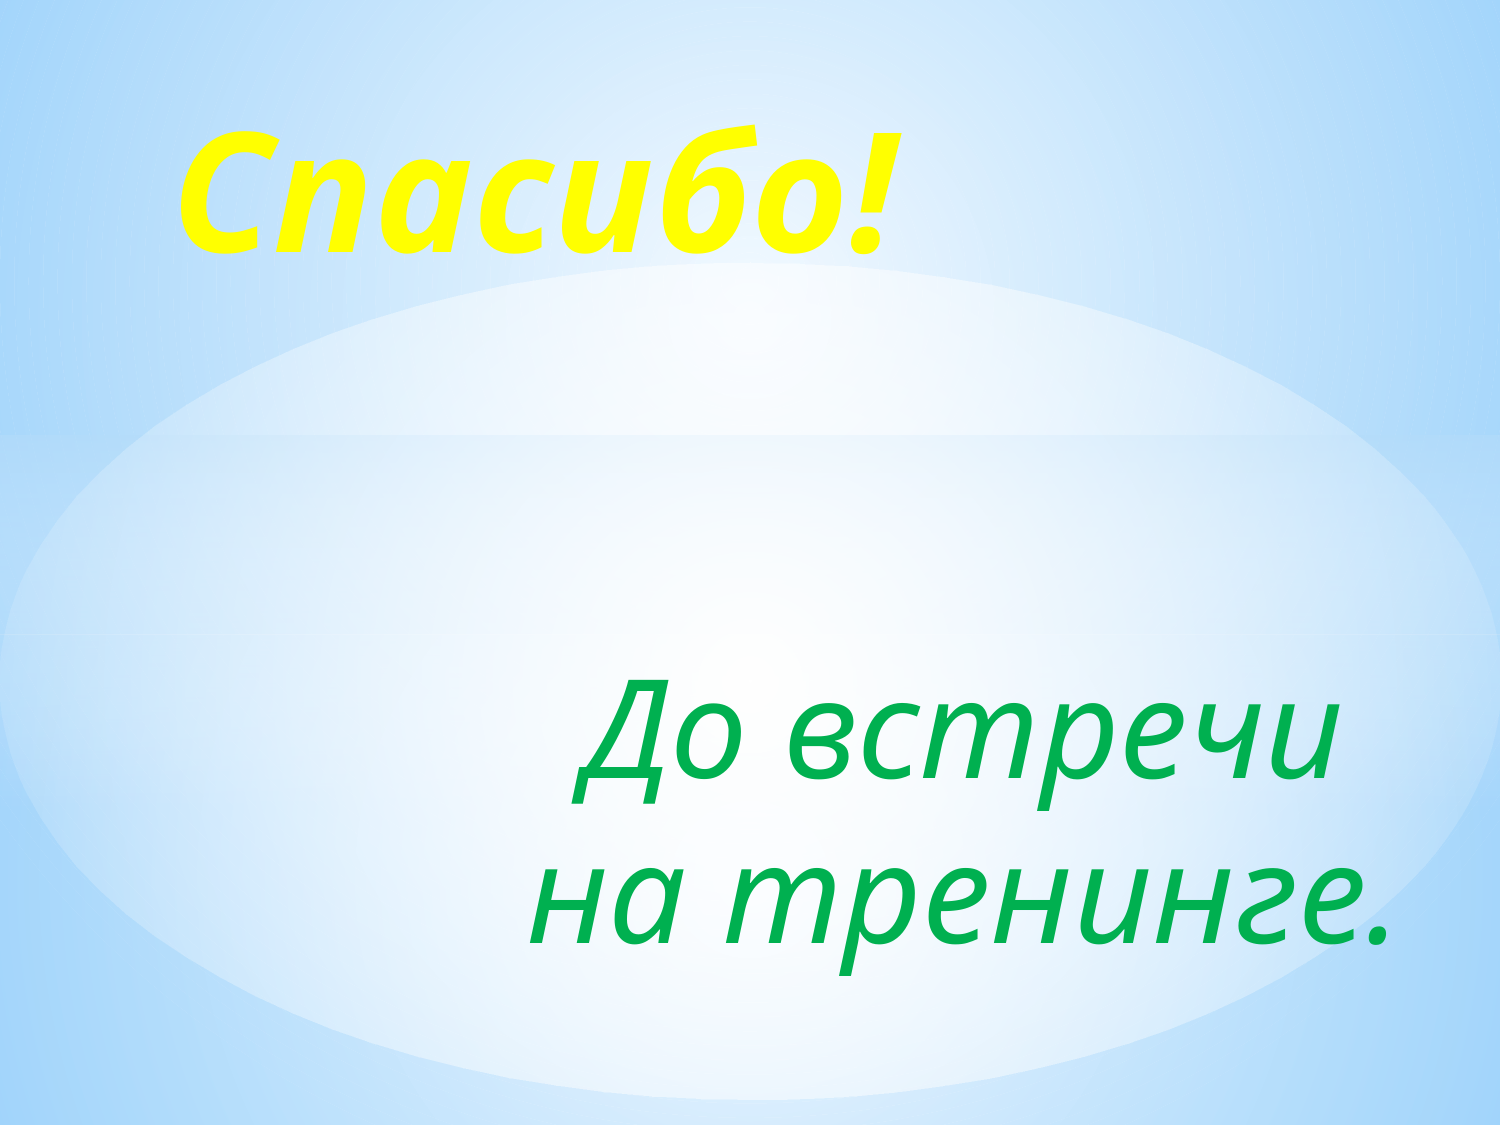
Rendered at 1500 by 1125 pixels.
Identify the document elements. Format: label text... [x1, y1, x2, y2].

subtitle До встречи на тренинге. [501, 633, 1427, 1012]
title Спасибо! [88, 78, 951, 291]
